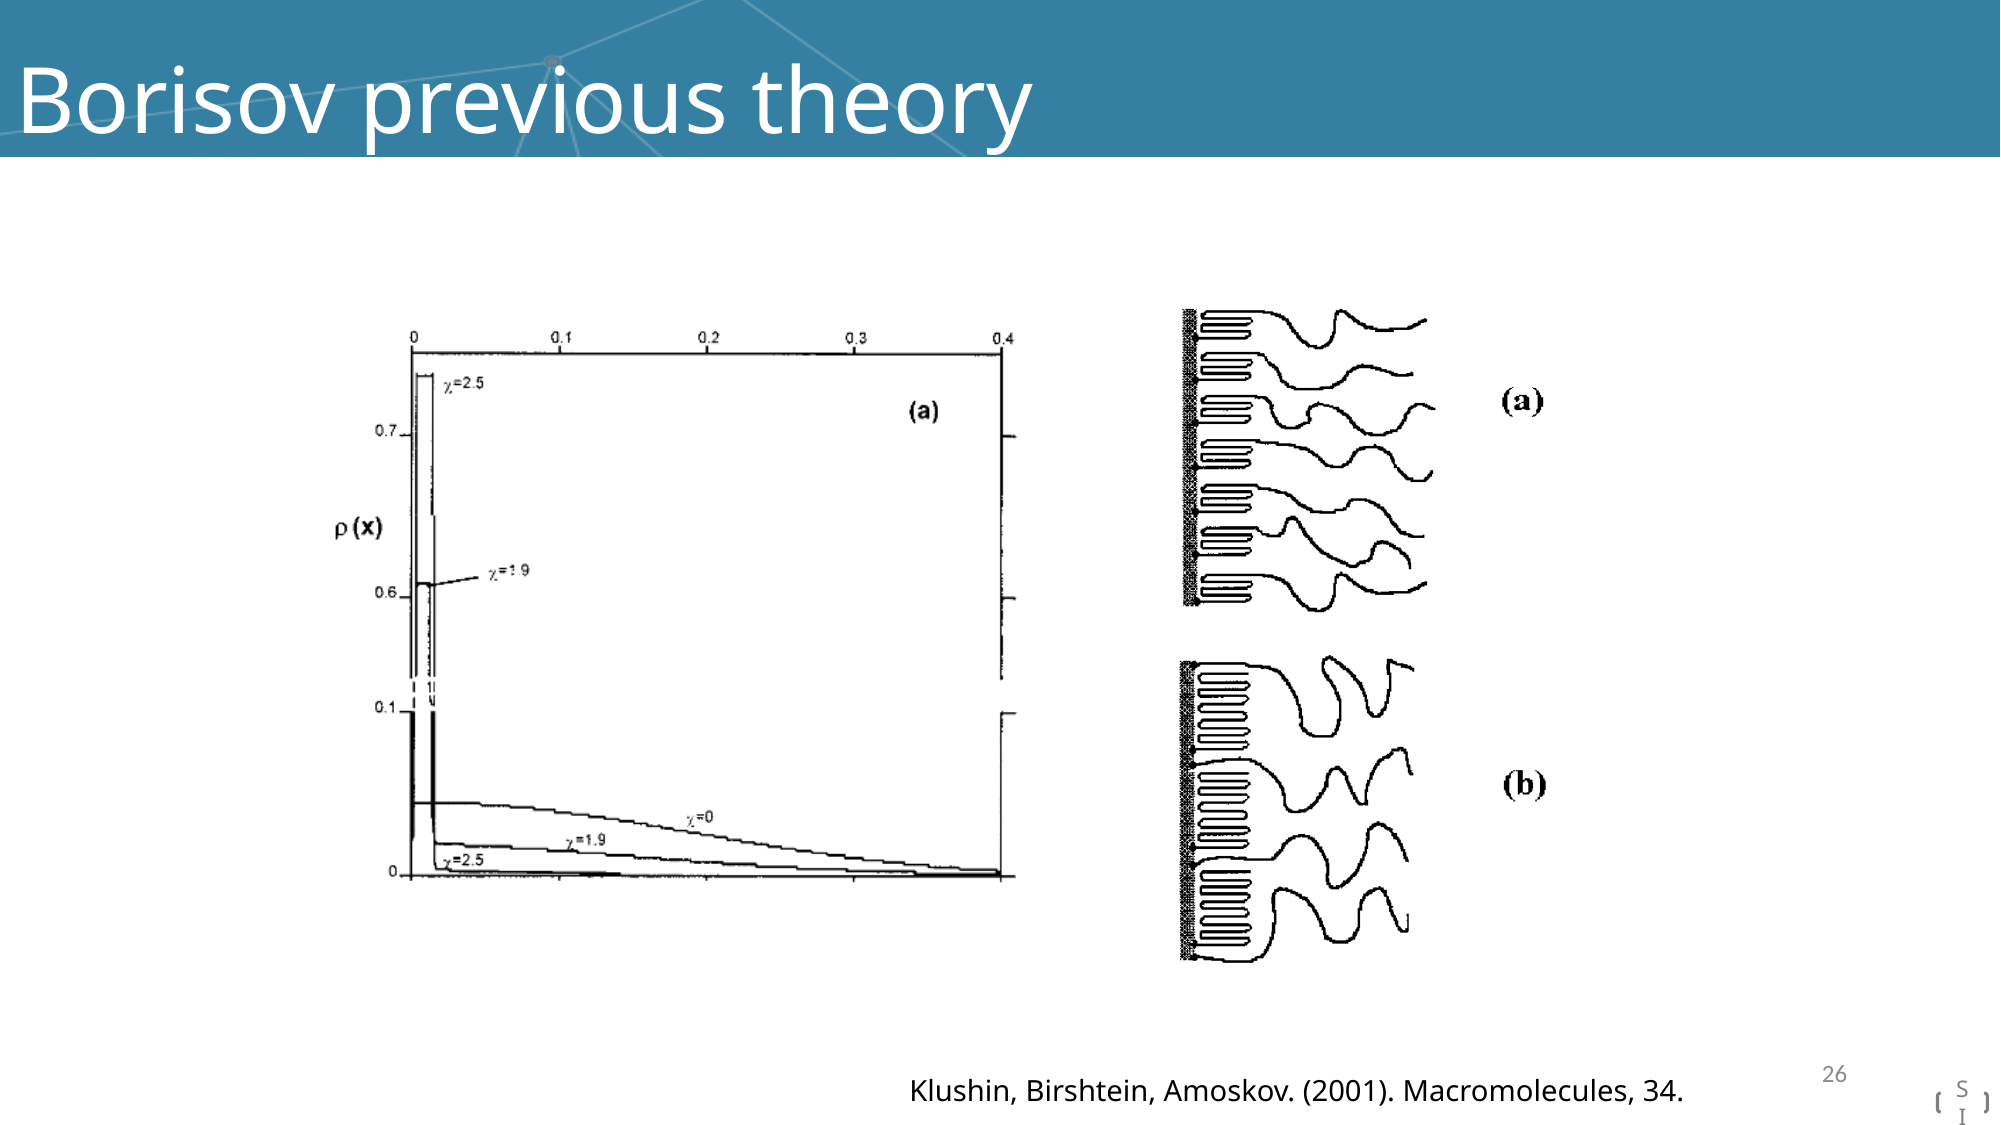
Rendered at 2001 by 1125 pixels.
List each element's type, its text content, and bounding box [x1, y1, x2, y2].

title Borisov previous theory [0, 22, 1725, 154]
slide_number 26 [1412, 1042, 1863, 1103]
picture [1156, 289, 1560, 967]
picture [309, 299, 1040, 898]
text_box Klushin, Birshtein, Amoskov. (2001). Macromolecules, 34. [894, 1064, 1700, 1115]
